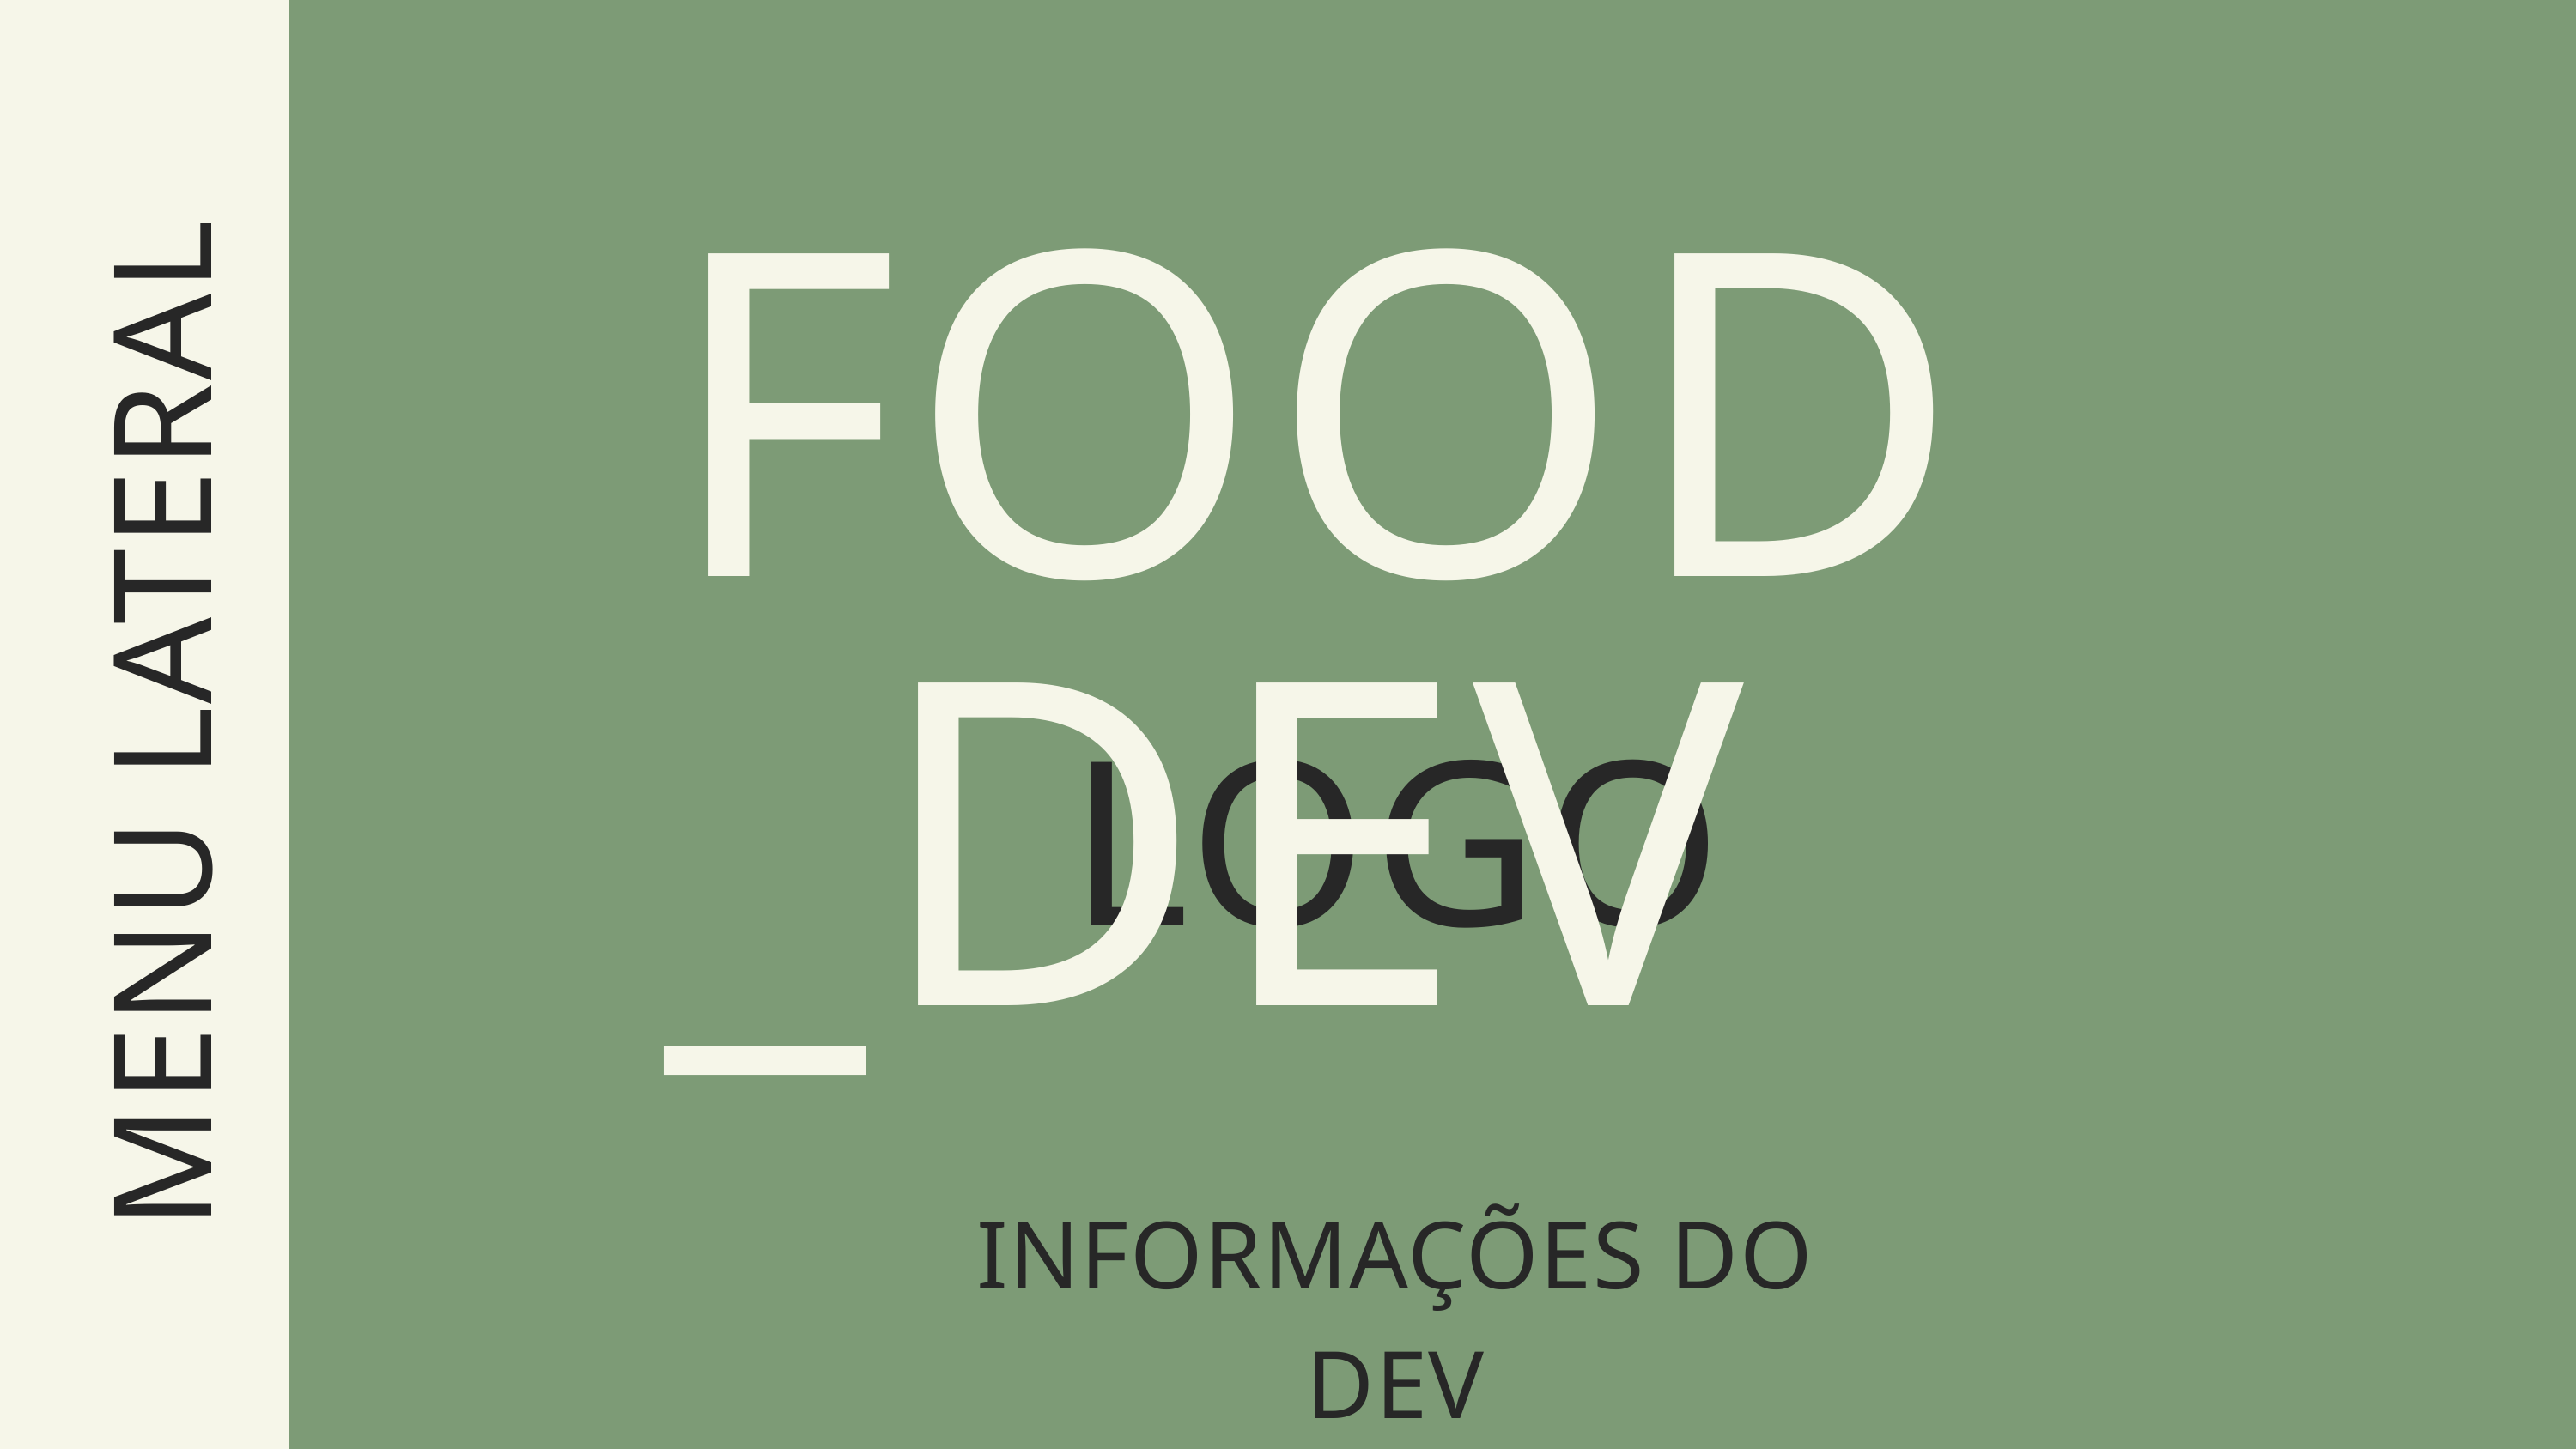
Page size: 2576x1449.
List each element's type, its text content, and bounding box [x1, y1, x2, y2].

text_box INFORMAÇÕES DO DEV [921, 1176, 1870, 1438]
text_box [0, 0, 289, 1449]
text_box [665, 181, 2127, 952]
